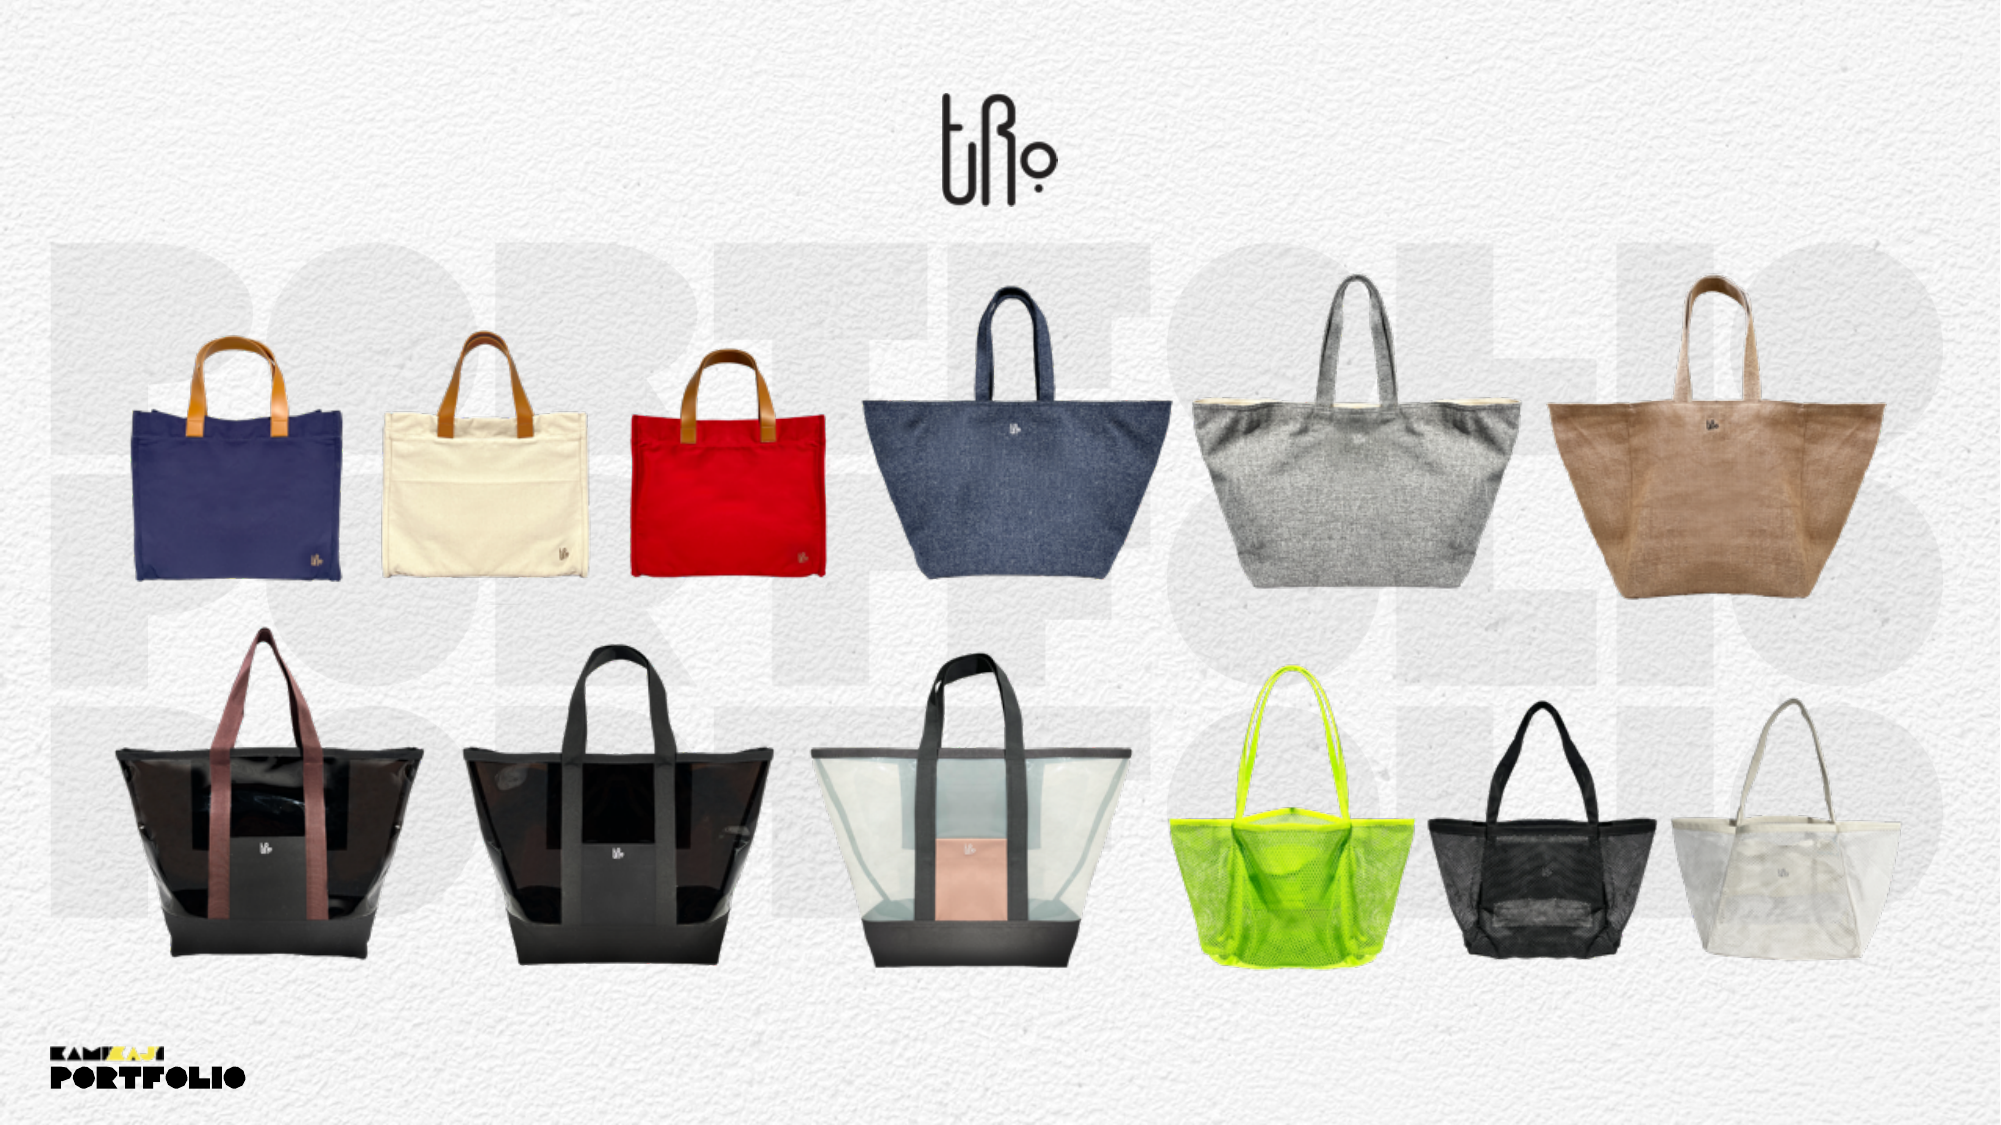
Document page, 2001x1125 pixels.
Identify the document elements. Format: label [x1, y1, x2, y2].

text_box [1078, 604, 1943, 1035]
text_box [92, 279, 887, 597]
text_box [69, 599, 1149, 1012]
picture [0, 0, 2000, 1125]
text_box [837, 242, 1909, 603]
